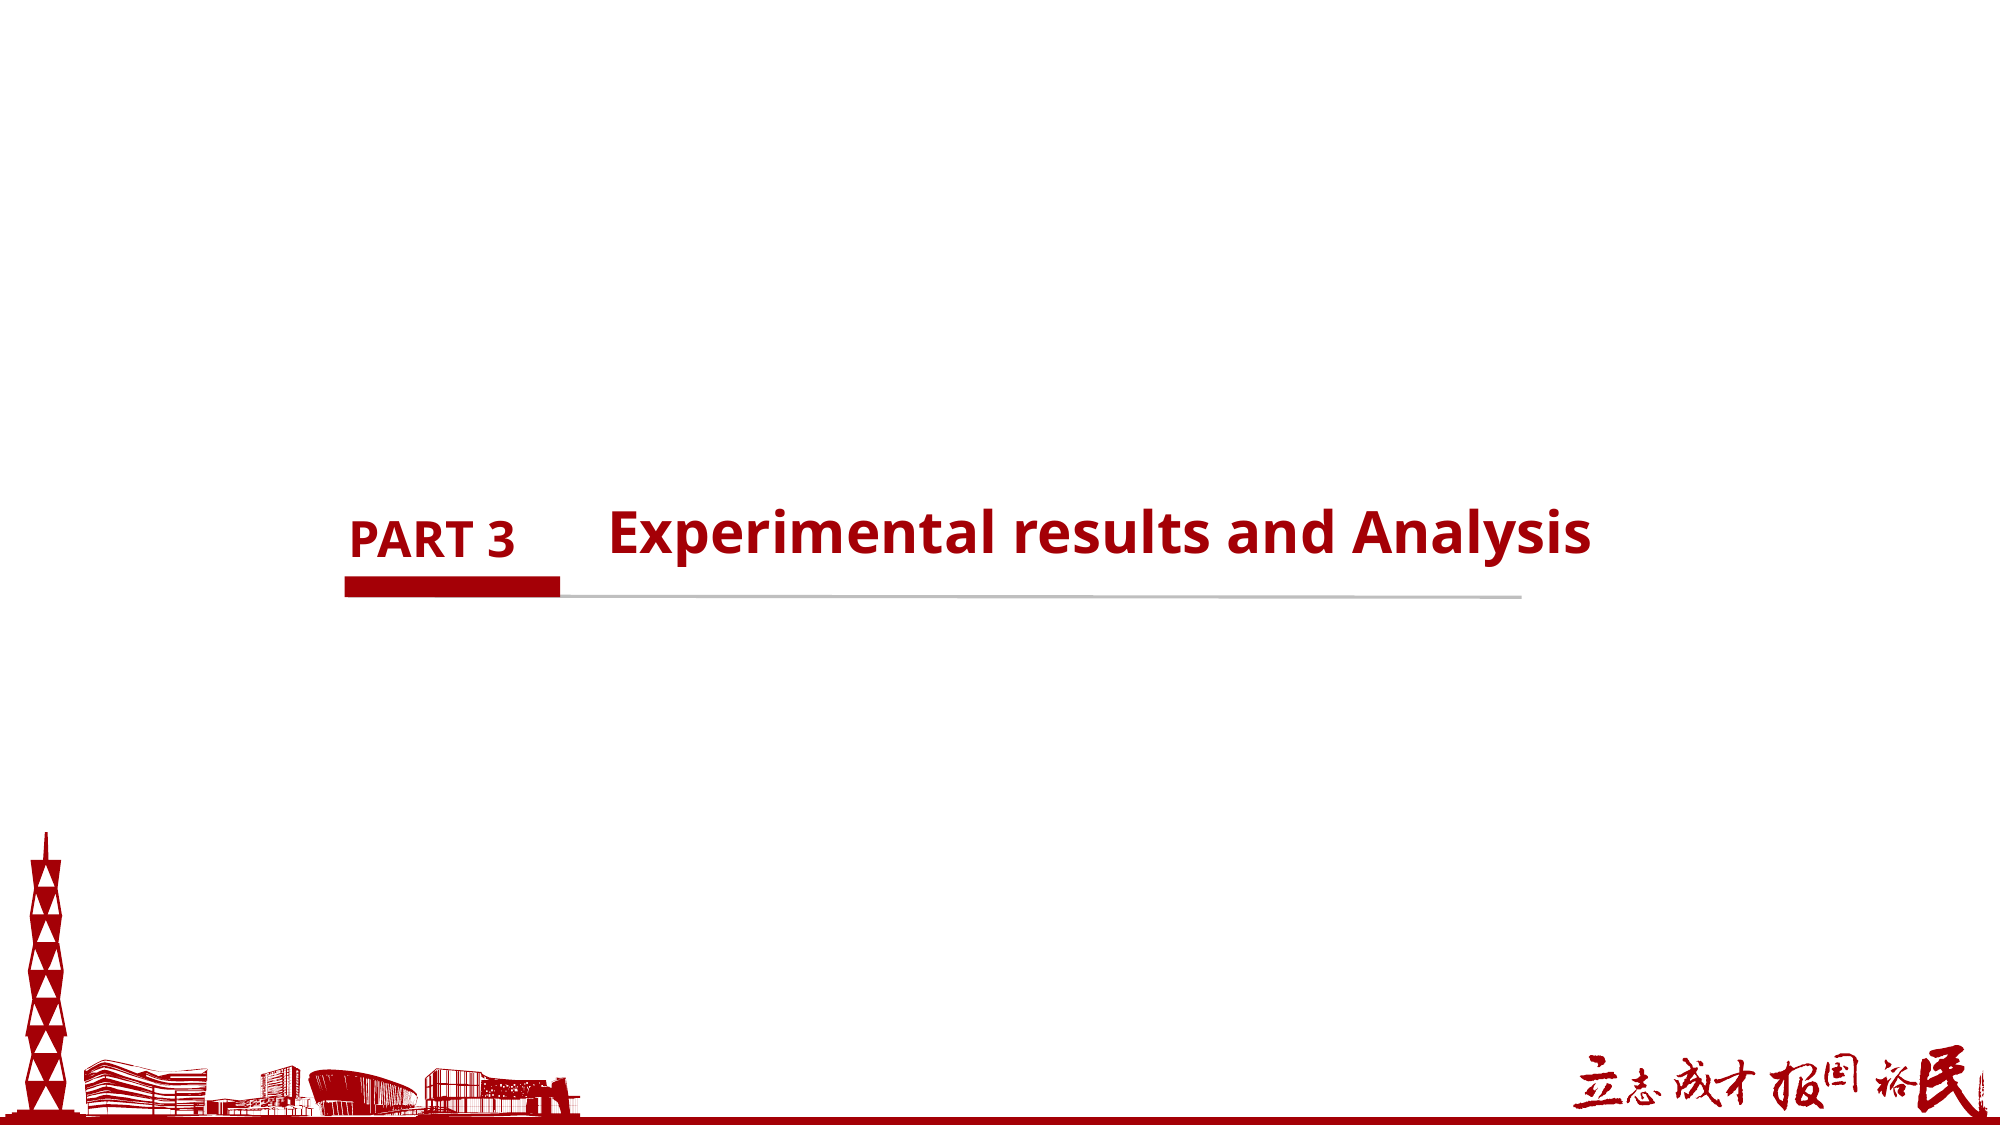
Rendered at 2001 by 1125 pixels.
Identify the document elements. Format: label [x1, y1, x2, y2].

text_box [342, 473, 1728, 598]
